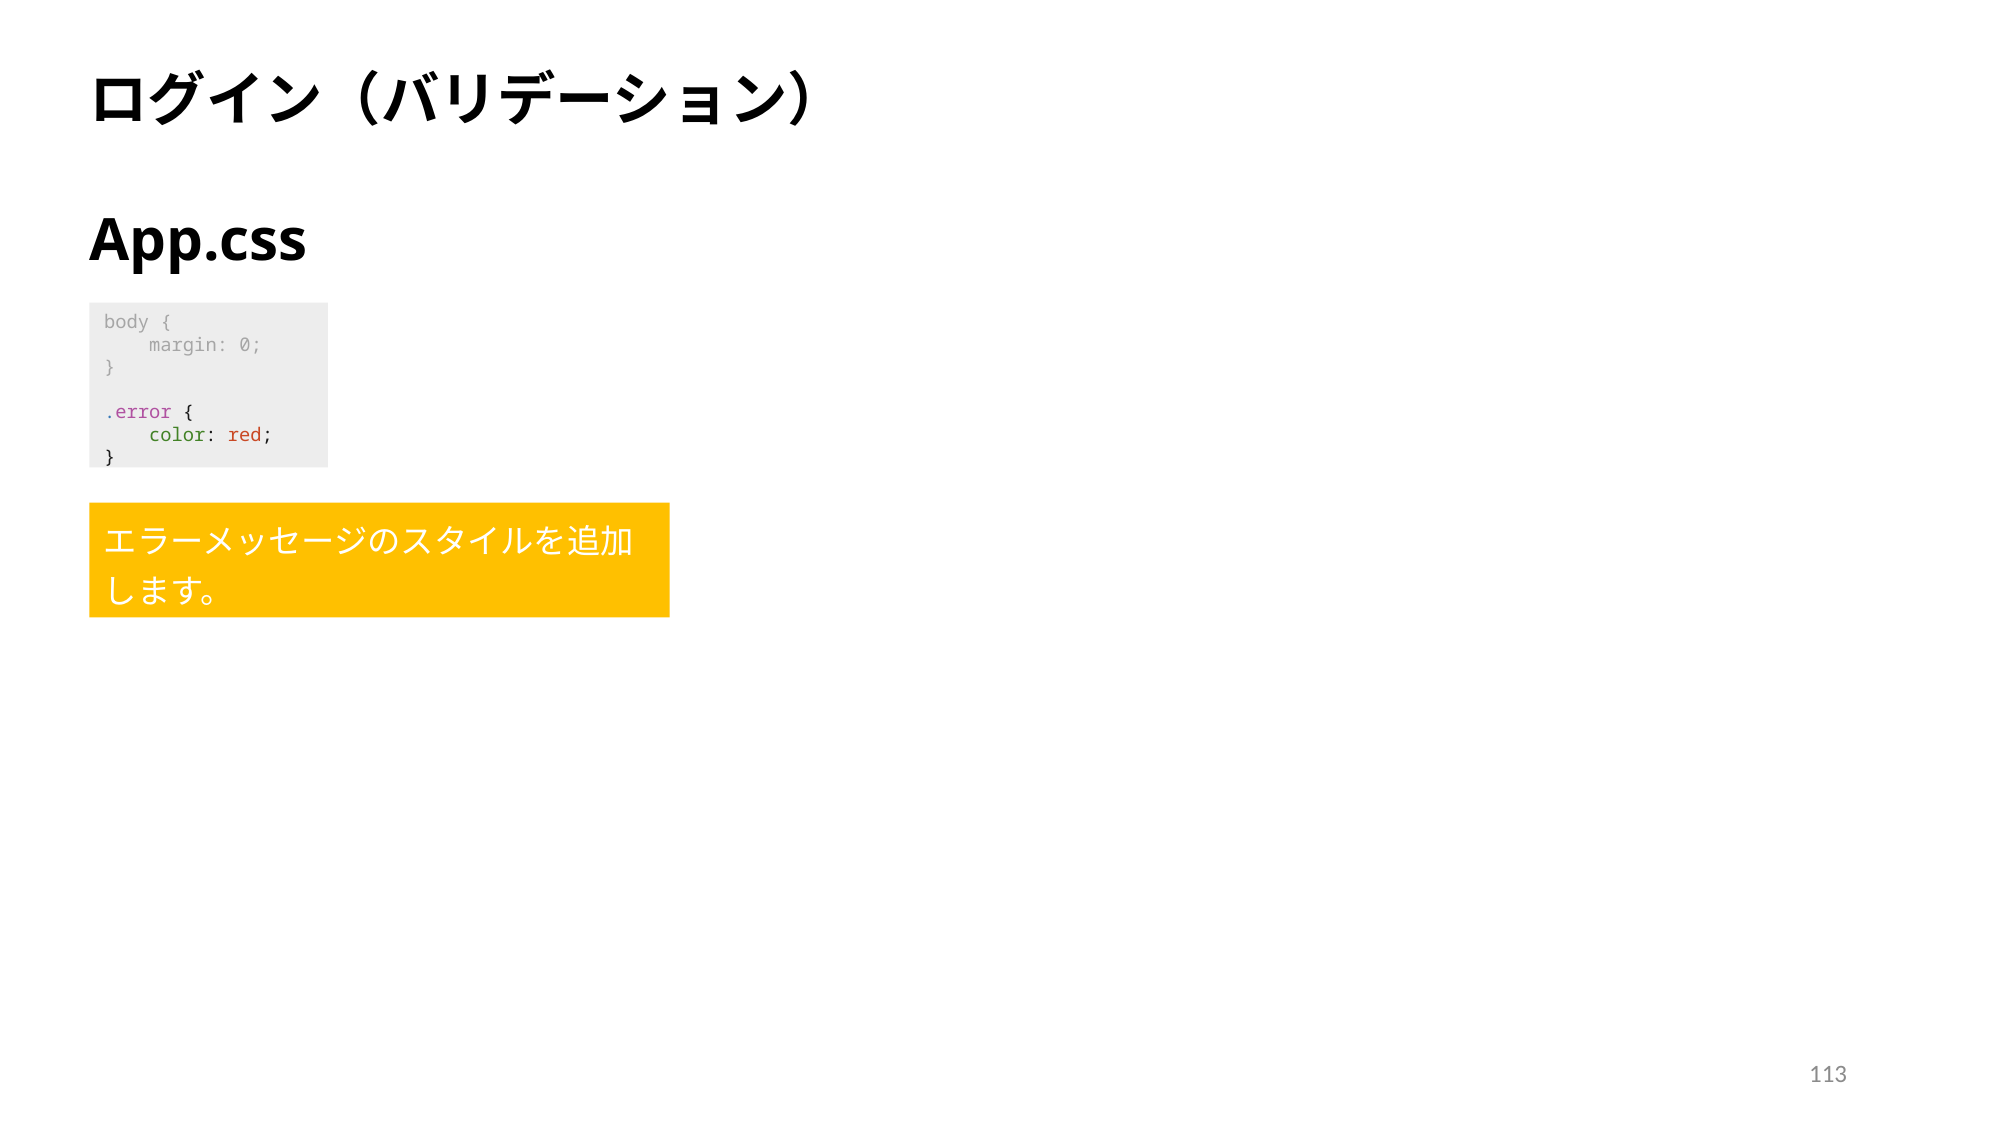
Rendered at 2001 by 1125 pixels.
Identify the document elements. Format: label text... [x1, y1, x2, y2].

text_box エラーメッセージのスタイルを追加します。 [89, 502, 670, 618]
text_box ログイン（バリデーション） App.css [74, 54, 1454, 280]
slide_number 113 [1412, 1042, 1863, 1103]
text_box body { margin: 0; } .error { color: red; } [89, 302, 328, 468]
